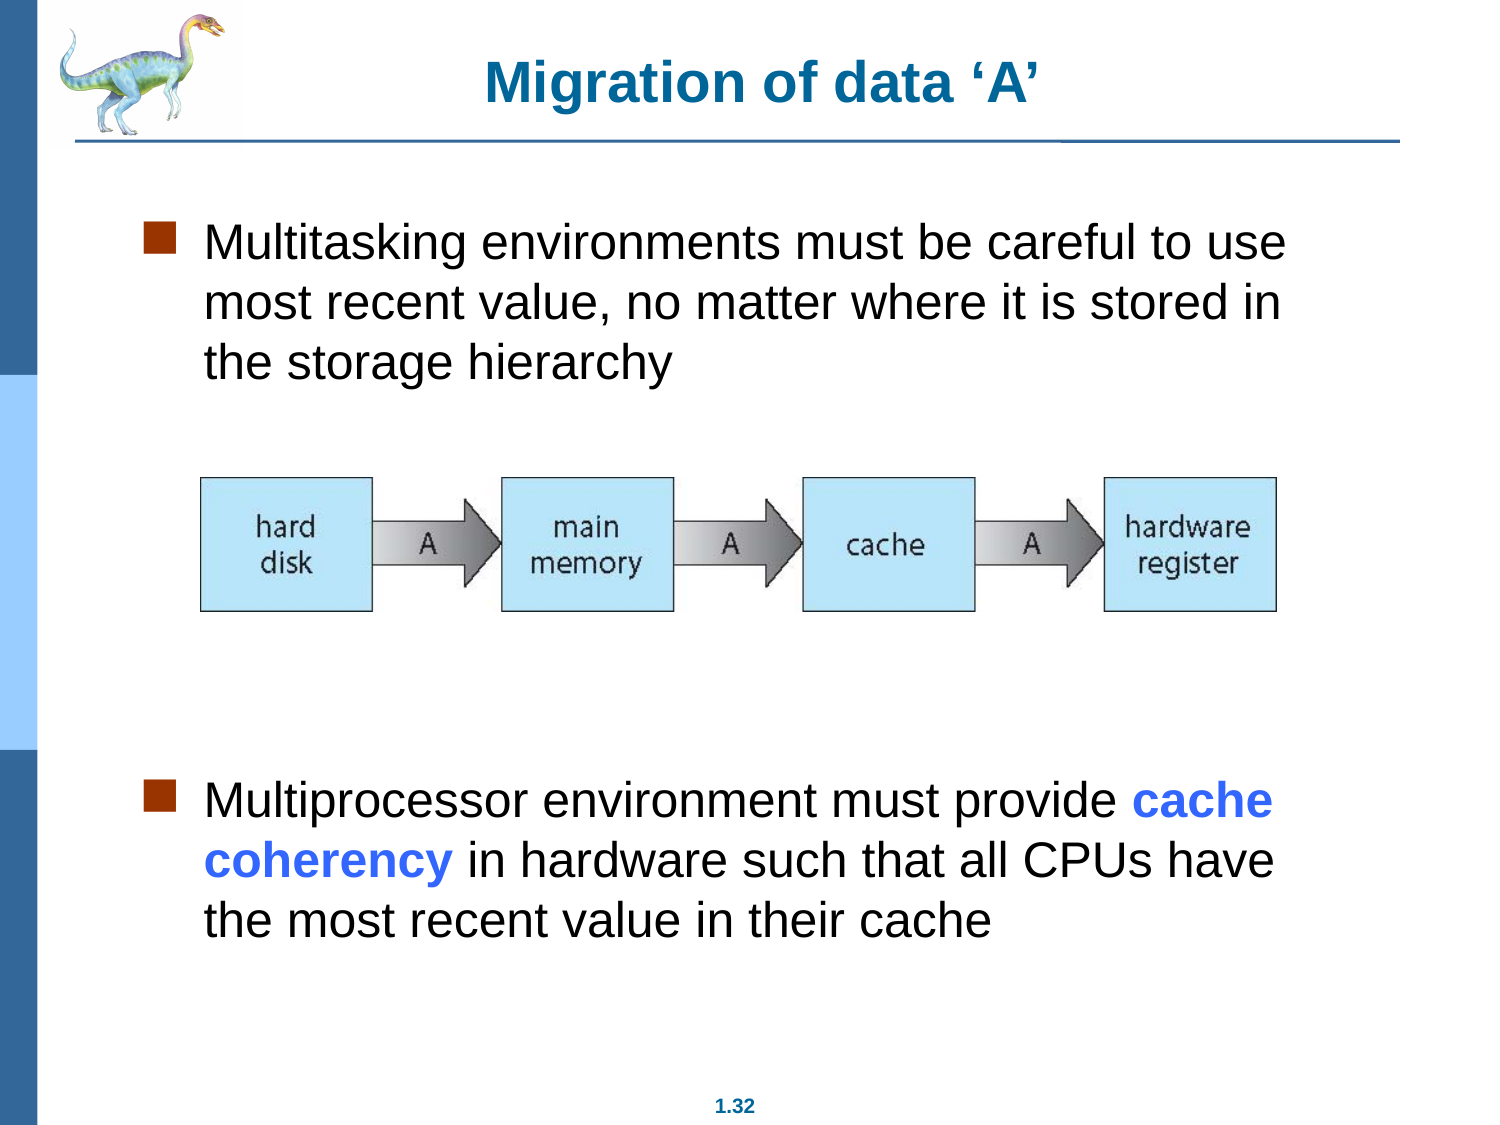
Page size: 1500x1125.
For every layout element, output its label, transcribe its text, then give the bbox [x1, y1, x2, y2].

picture [46, 0, 243, 149]
picture [200, 477, 1277, 612]
list Multitasking environments must be careful to use most recent value, no matter where it is stored in the storage hierarchy Multiprocessor environment must provide cache coherency in hardware such that all CPUs have the most recent value in their cache [132, 202, 1345, 946]
title Migration of data ‘A’ [88, 27, 1439, 123]
